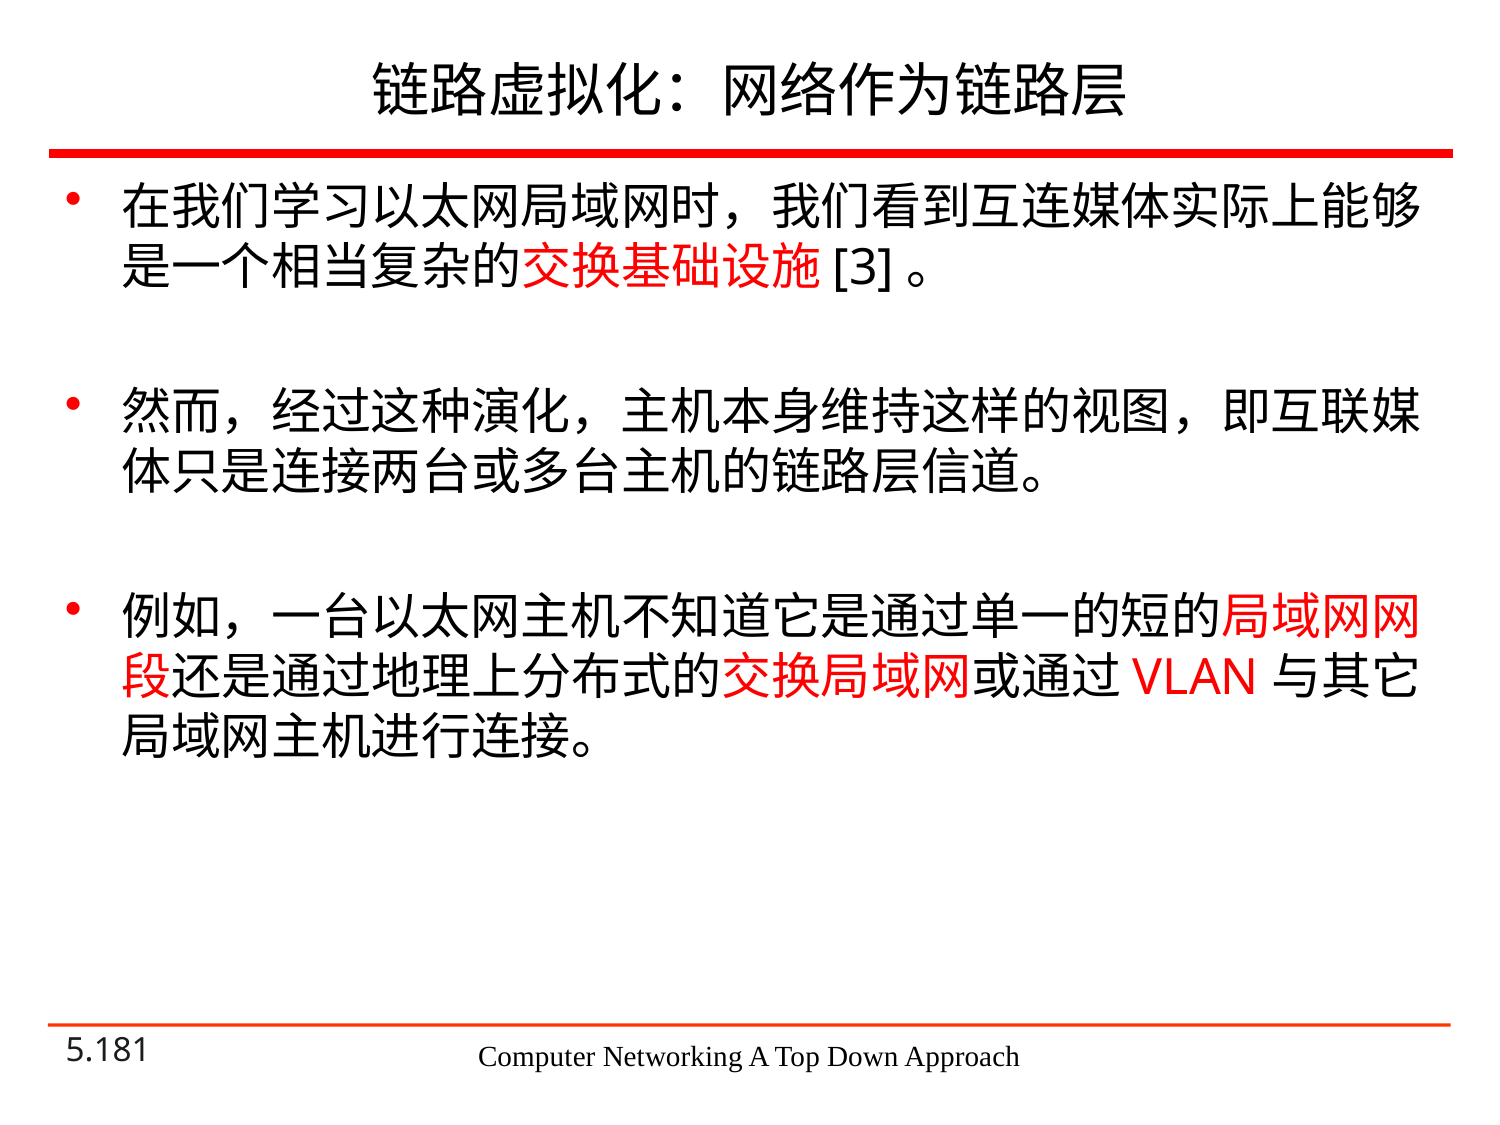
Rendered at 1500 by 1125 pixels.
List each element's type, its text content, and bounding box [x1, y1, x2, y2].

list 在我们学习以太网局域网时，我们看到互连媒体实际上能够是一个相当复杂的交换基础设施[3]。 然而，经过这种演化，主机本身维持这样的视图，即互联媒体只是连接两台或多台主机的链路层信道。 例如，一台以太网主机不知道它是通过单一的短的局域网网段还是通过地理上分布式的交换局域网或通过VLAN与其它局域网主机进行连接。 [49, 166, 1451, 1018]
title 链路虚拟化：网络作为链路层 [49, 35, 1451, 141]
